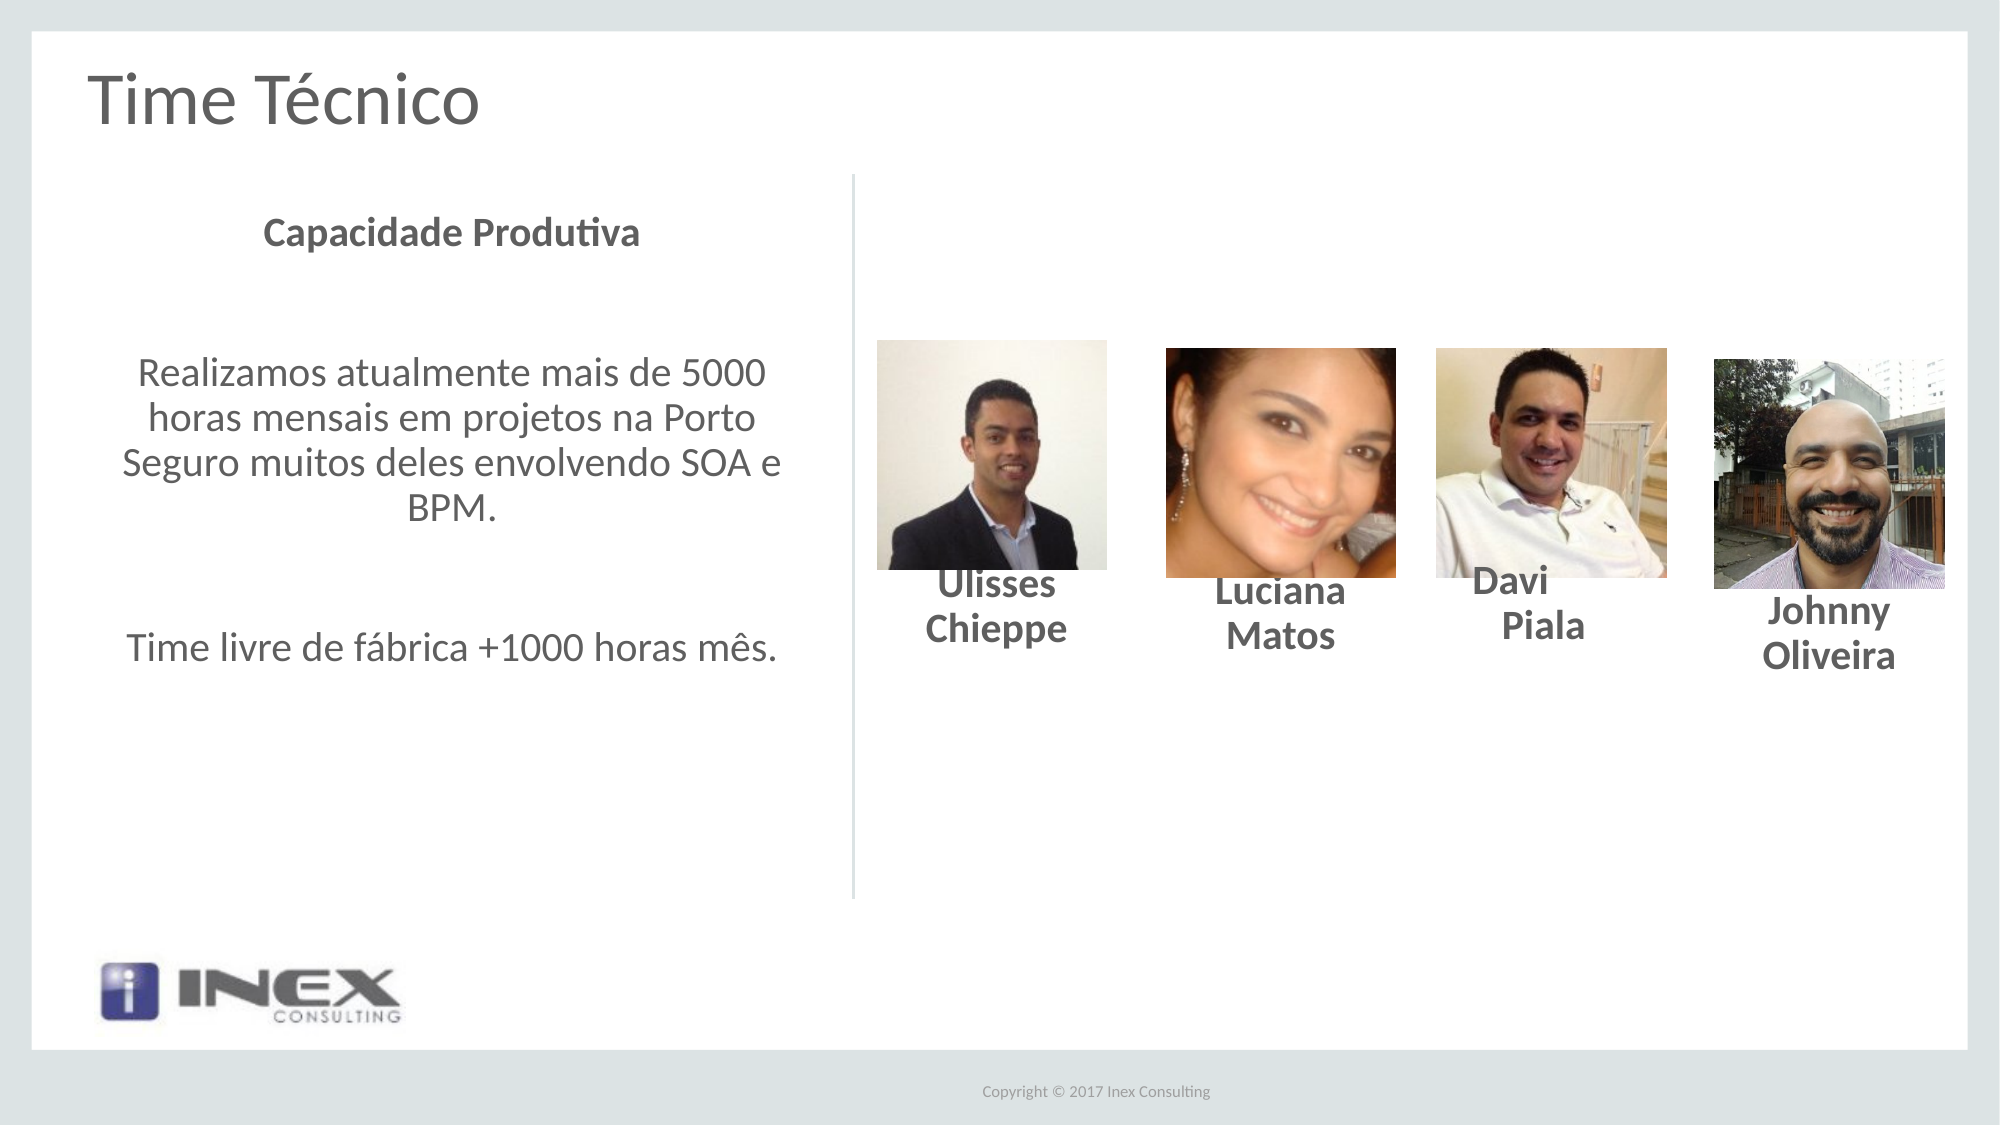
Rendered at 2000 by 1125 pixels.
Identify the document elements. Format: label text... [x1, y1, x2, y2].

picture [876, 340, 1107, 570]
picture [1714, 359, 1945, 589]
list Capacidade Produtiva Realizamos atualmente mais de 5000 horas mensais em projetos na Porto Seguro muitos deles envolvendo SOA e BPM. Time livre de fábrica +1000 horas mês. [87, 210, 818, 891]
picture [1165, 348, 1396, 579]
list Ulisses Chieppe [889, 578, 1104, 644]
text_box Time Técnico [87, 66, 1942, 148]
list Johnny Oliveira [1722, 597, 1937, 728]
picture [94, 941, 406, 1037]
list Davi Piala [1436, 585, 1651, 641]
list Luciana Matos [1173, 586, 1388, 651]
picture [1436, 348, 1667, 579]
